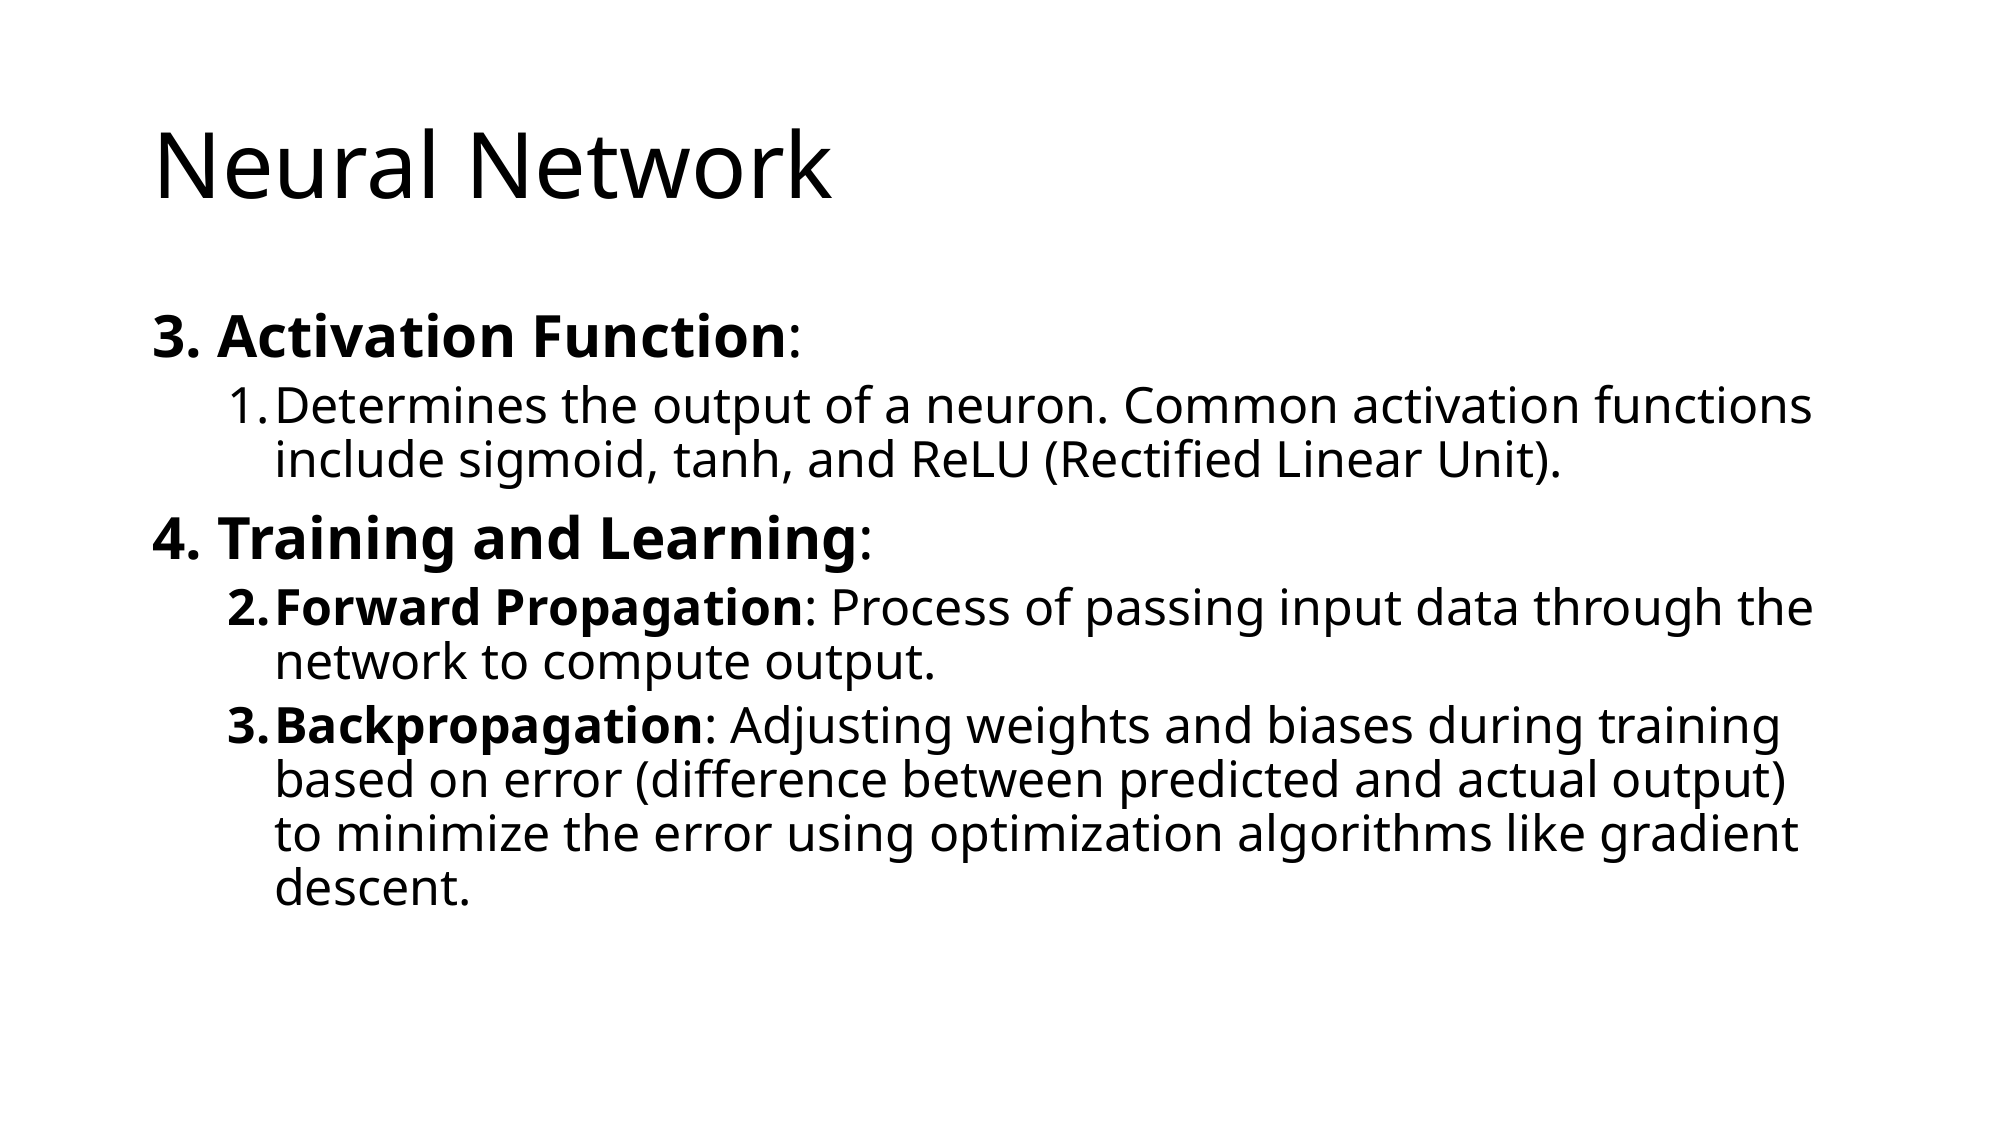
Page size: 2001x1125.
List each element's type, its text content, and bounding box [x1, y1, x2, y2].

title Neural Network [137, 59, 1863, 278]
list 3. Activation Function: Determines the output of a neuron. Common activation functions include sigmoid, tanh, and ReLU (Rectified Linear Unit). 4. Training and Learning: Forward Propagation: Process of passing input data through the network to compute output. Backpropagation: Adjusting weights and biases during training based on error (difference between predicted and actual output) to minimize the error using optimization algorithms like gradient descent. [137, 299, 1863, 1014]
